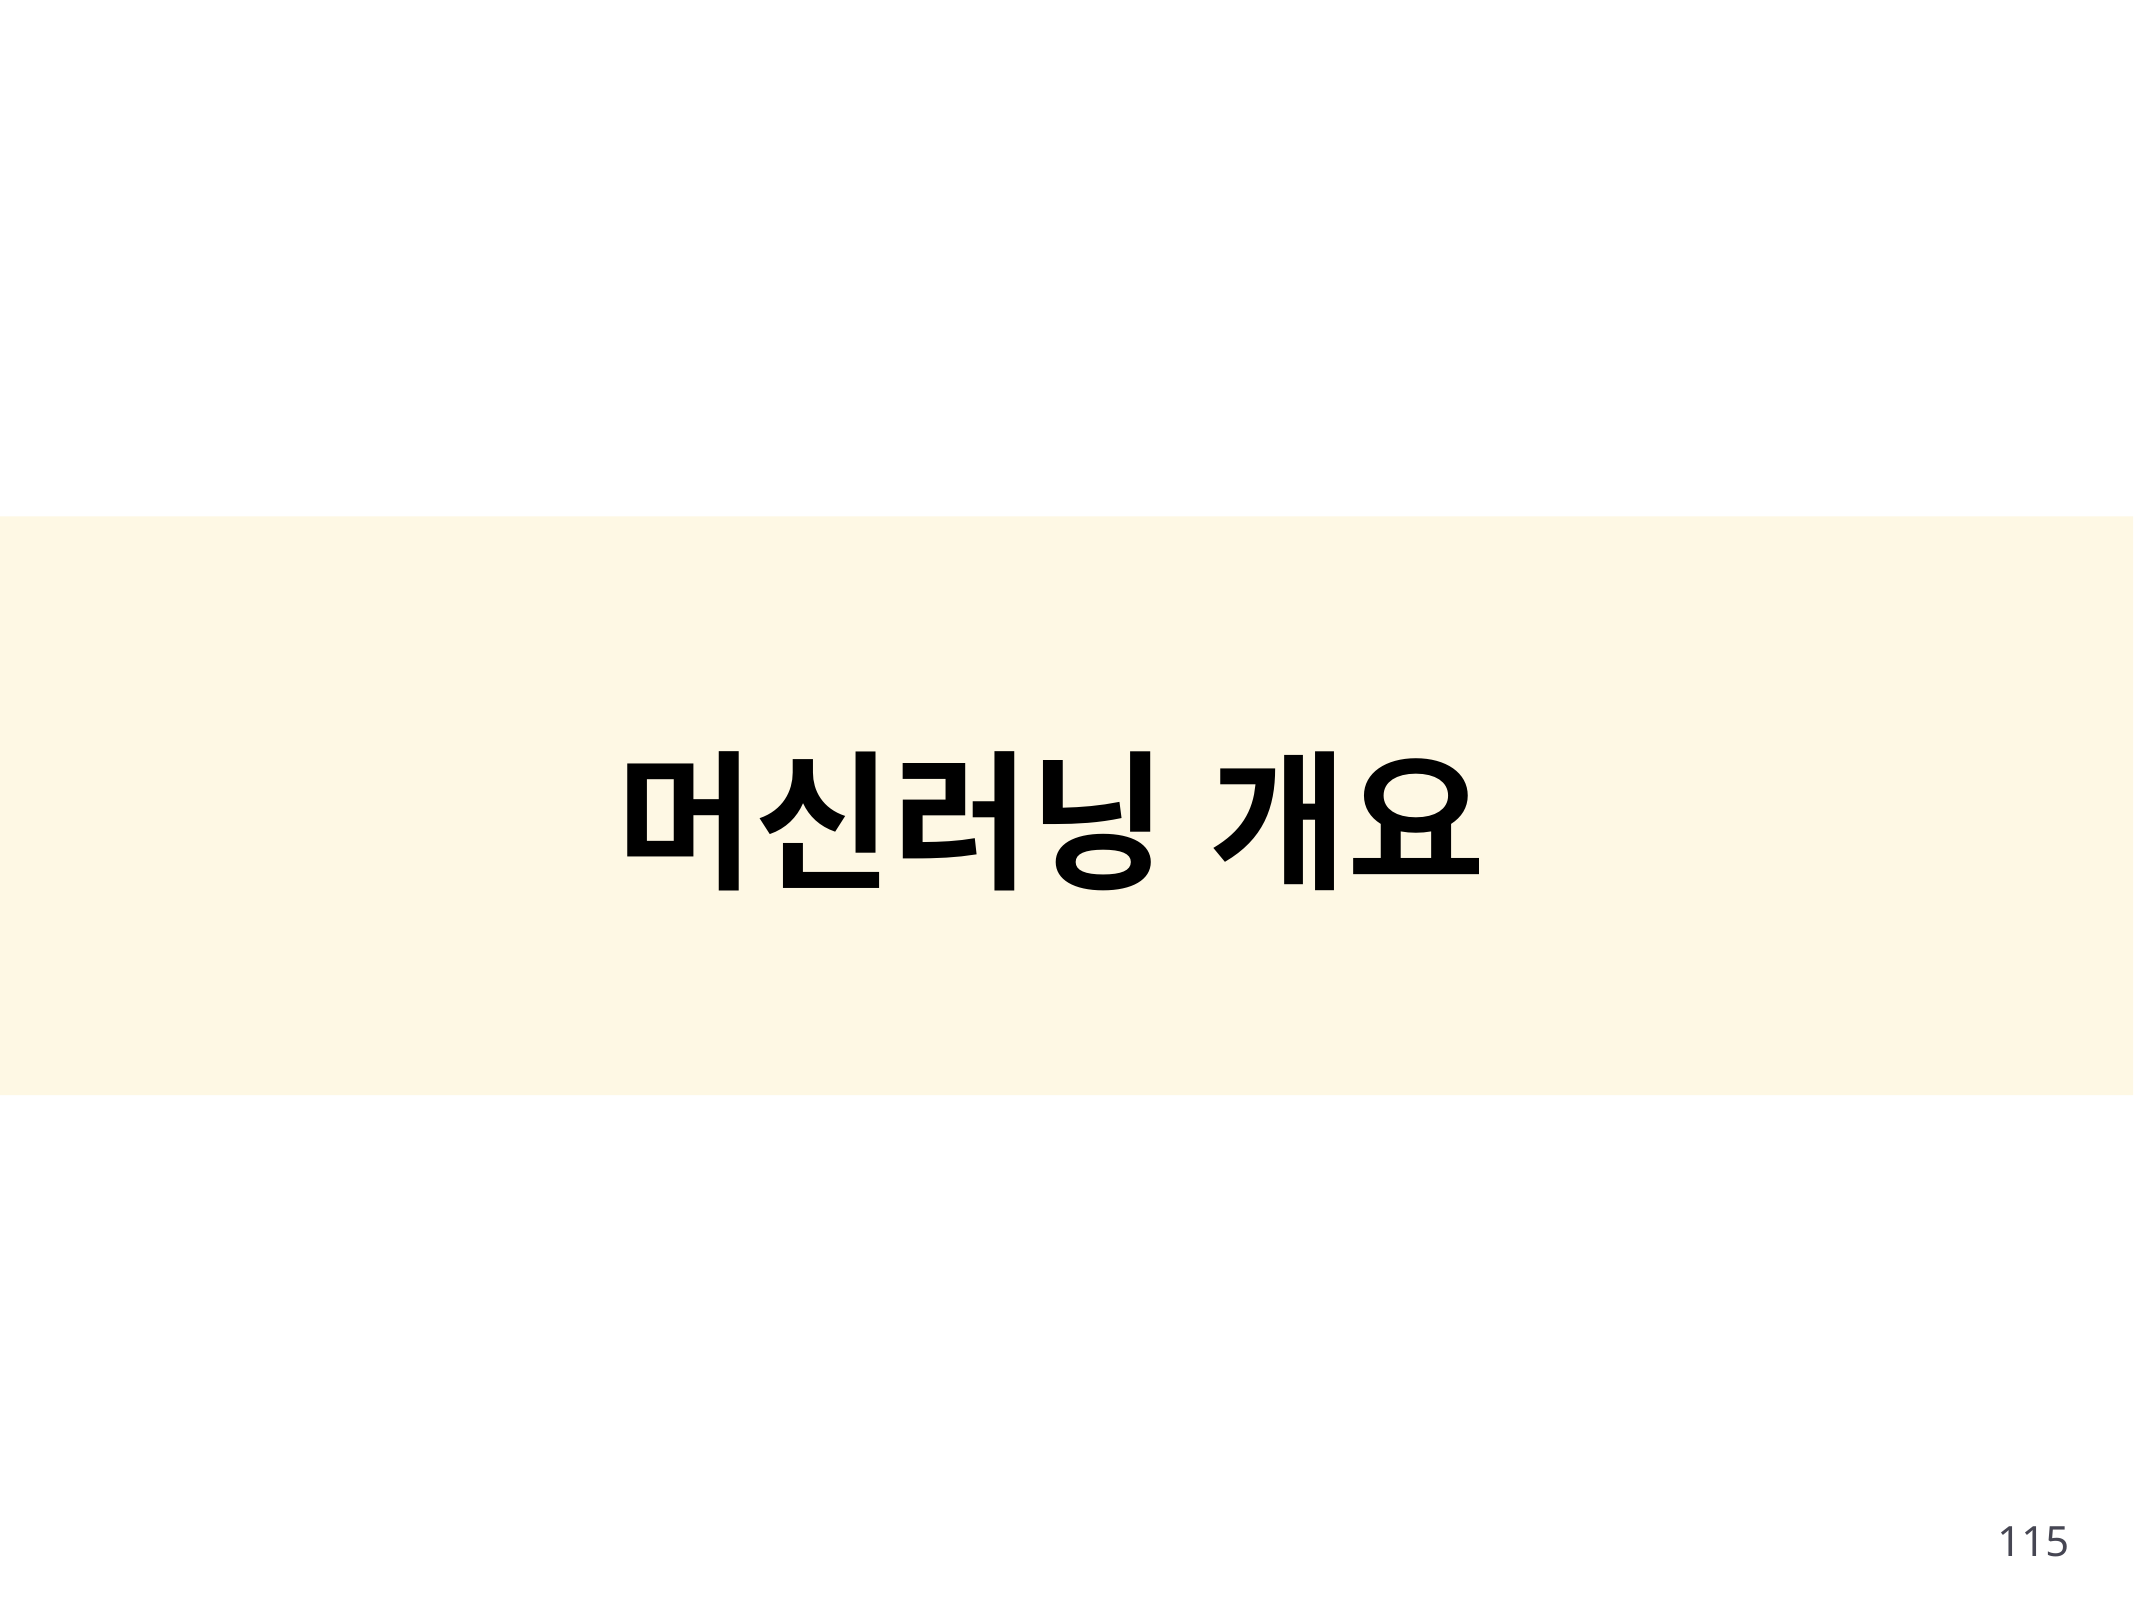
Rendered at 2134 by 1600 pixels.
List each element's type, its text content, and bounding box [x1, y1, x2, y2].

list 머신러닝 개요 [159, 705, 1944, 930]
slide_number 115 [1976, 1504, 2118, 1590]
